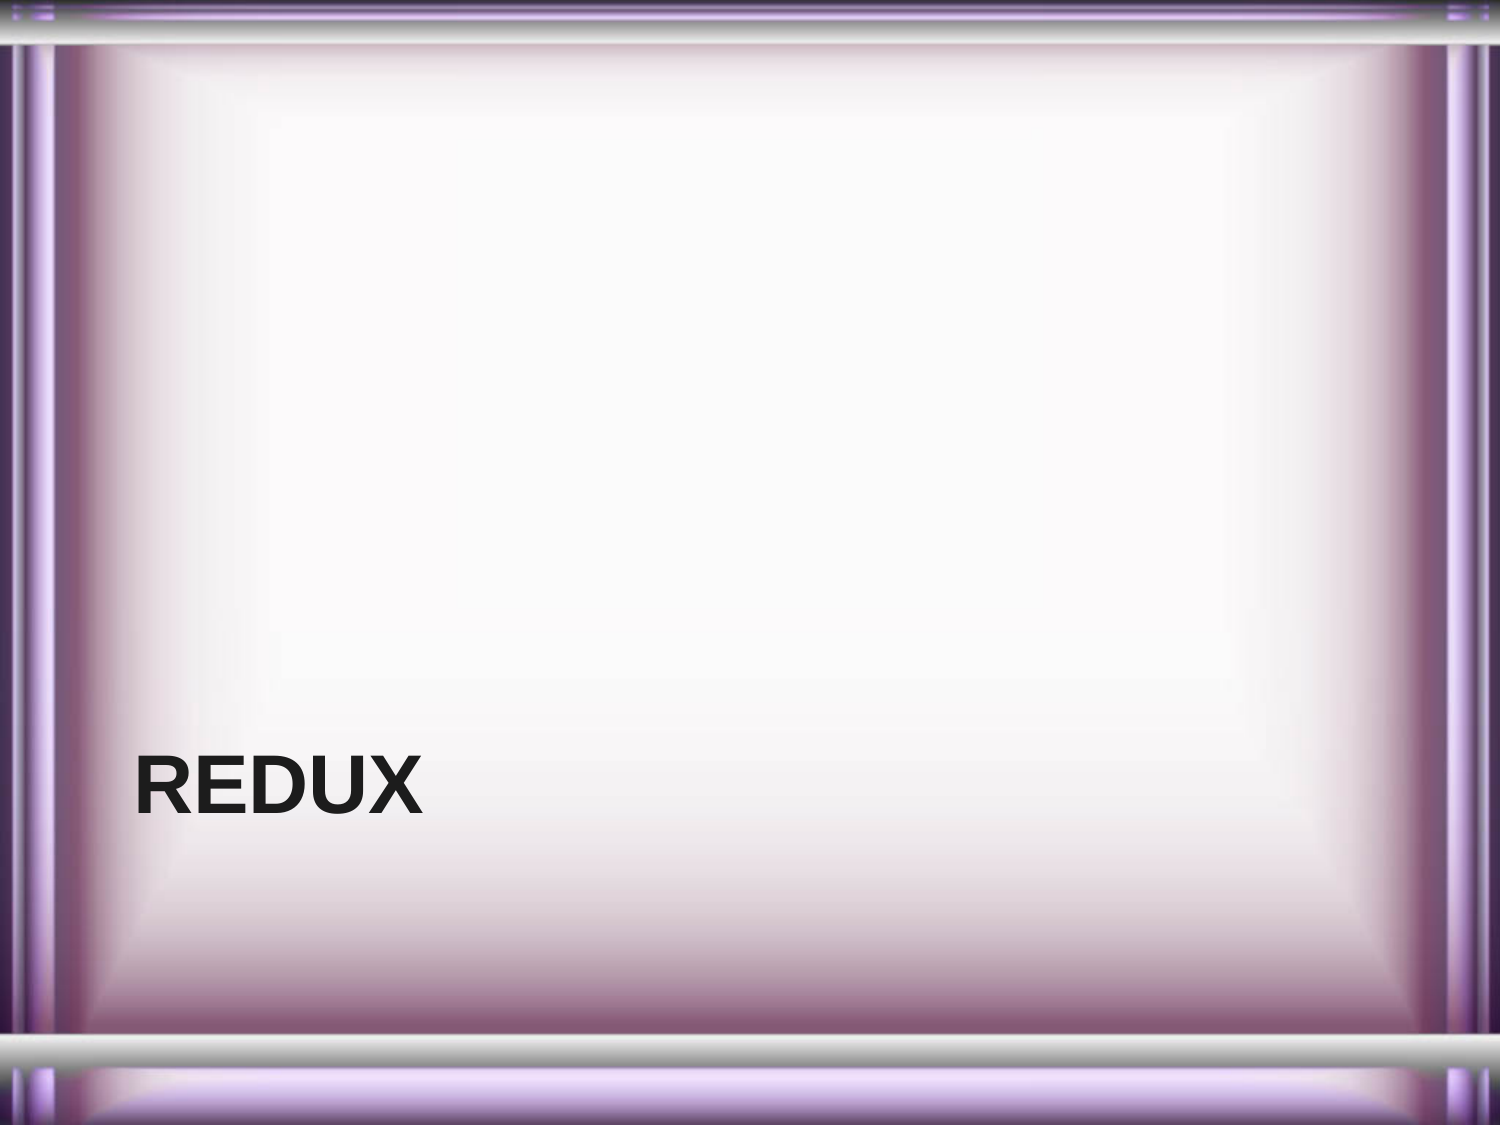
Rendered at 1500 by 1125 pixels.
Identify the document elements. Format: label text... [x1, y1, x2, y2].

title Redux [118, 722, 1394, 947]
picture [0, 0, 1500, 1125]
